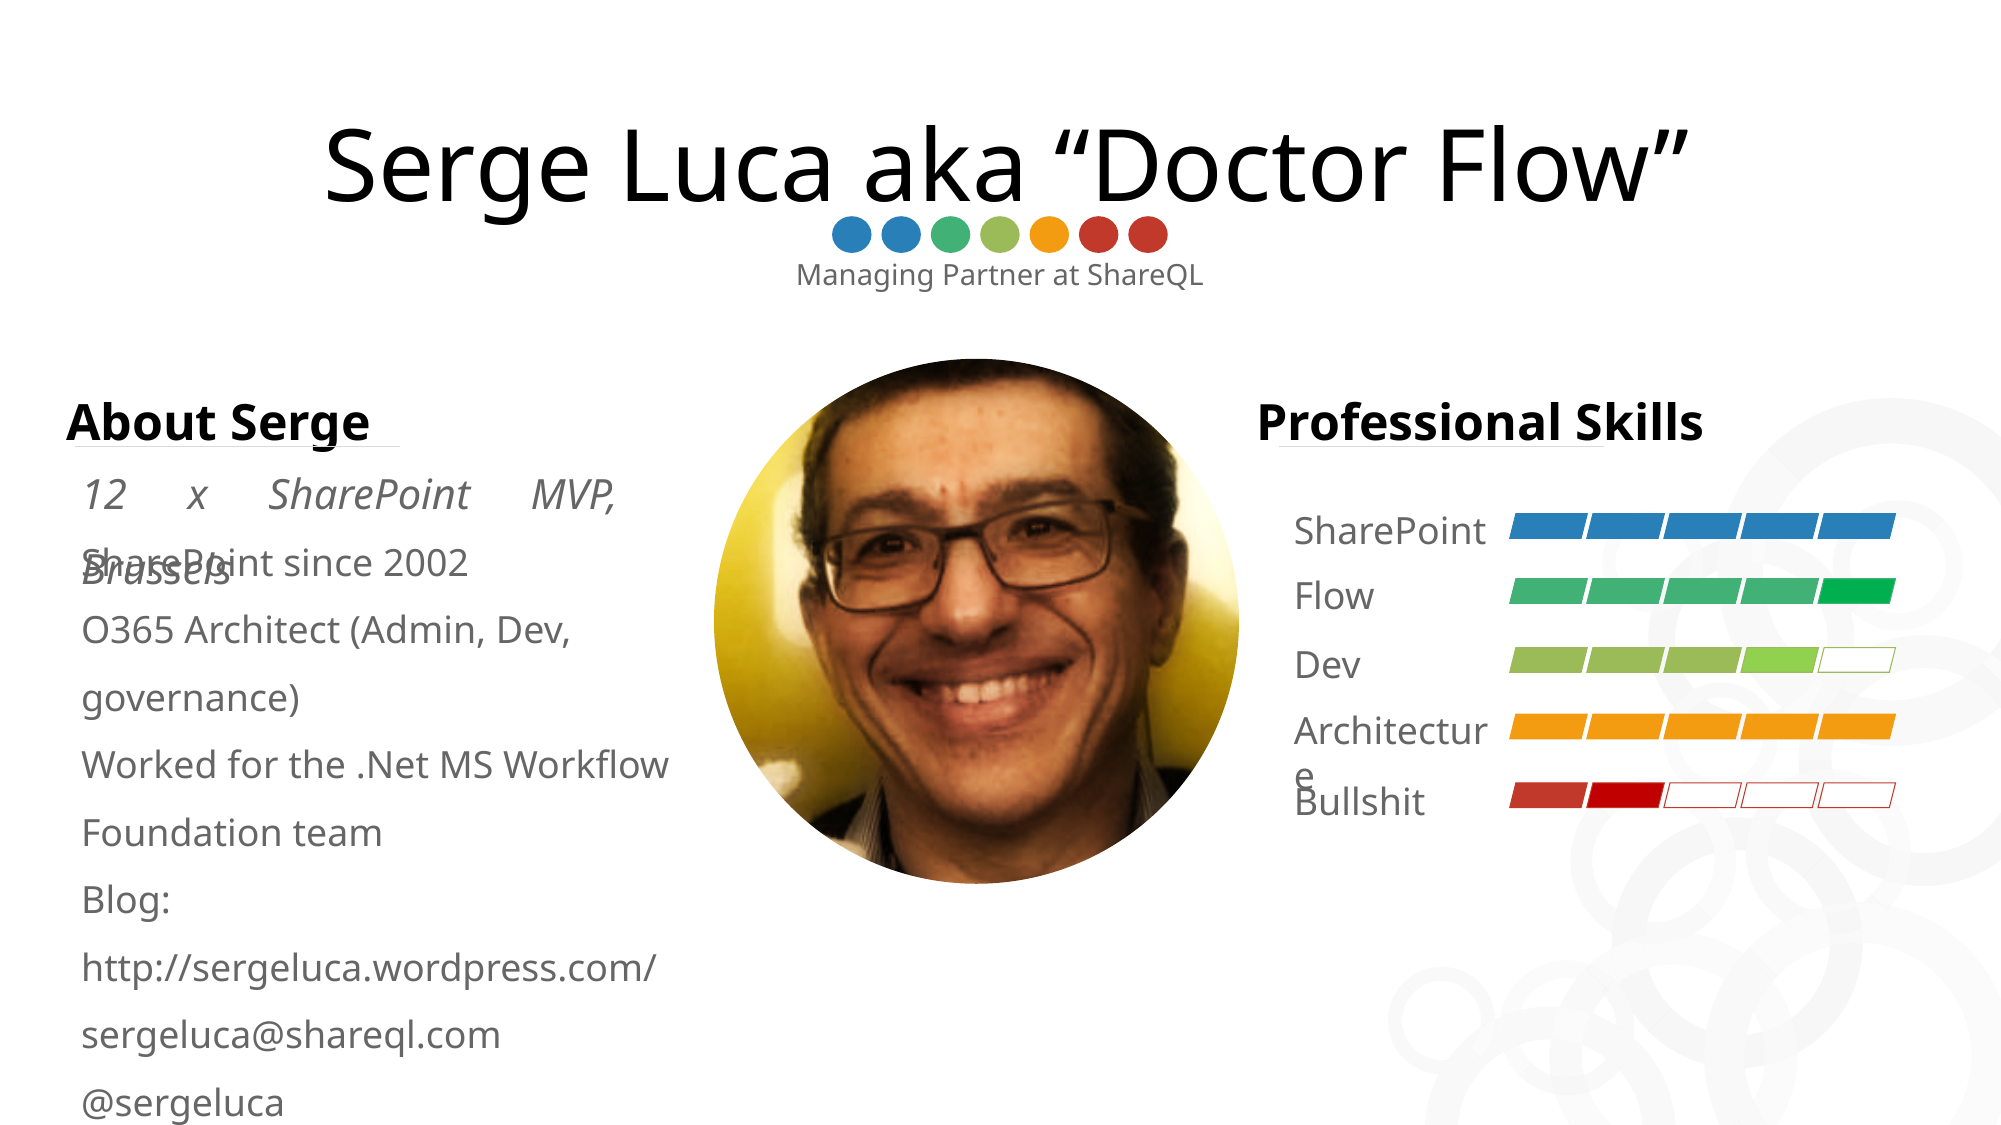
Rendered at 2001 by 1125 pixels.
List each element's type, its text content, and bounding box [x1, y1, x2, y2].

list Managing Partner at ShareQL [137, 252, 1863, 297]
text_box Bullshit [1278, 770, 1510, 831]
text_box 12 x SharePoint MVP, Brussels [66, 435, 633, 508]
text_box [1509, 513, 1896, 539]
text_box Professional Skills [1241, 383, 1720, 458]
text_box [1509, 782, 1896, 808]
text_box Architecture [1278, 699, 1510, 770]
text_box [1509, 714, 1896, 739]
text_box SharePoint [1278, 499, 1510, 560]
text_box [1509, 578, 1896, 604]
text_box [1509, 647, 1896, 673]
text_box About Serge [51, 383, 386, 458]
text_box Flow [1278, 564, 1510, 625]
title Serge Luca aka “Doctor Flow” [137, 98, 1878, 240]
text_box SharePoint since 2002 O365 Architect (Admin, Dev, governance) Worked for the .Net MS Workflow Foundation team Blog: http://sergeluca.wordpress.com/ sergeluca@shareql.com @sergeluca [66, 508, 714, 1125]
picture [713, 358, 1239, 884]
text_box Dev [1278, 633, 1510, 694]
